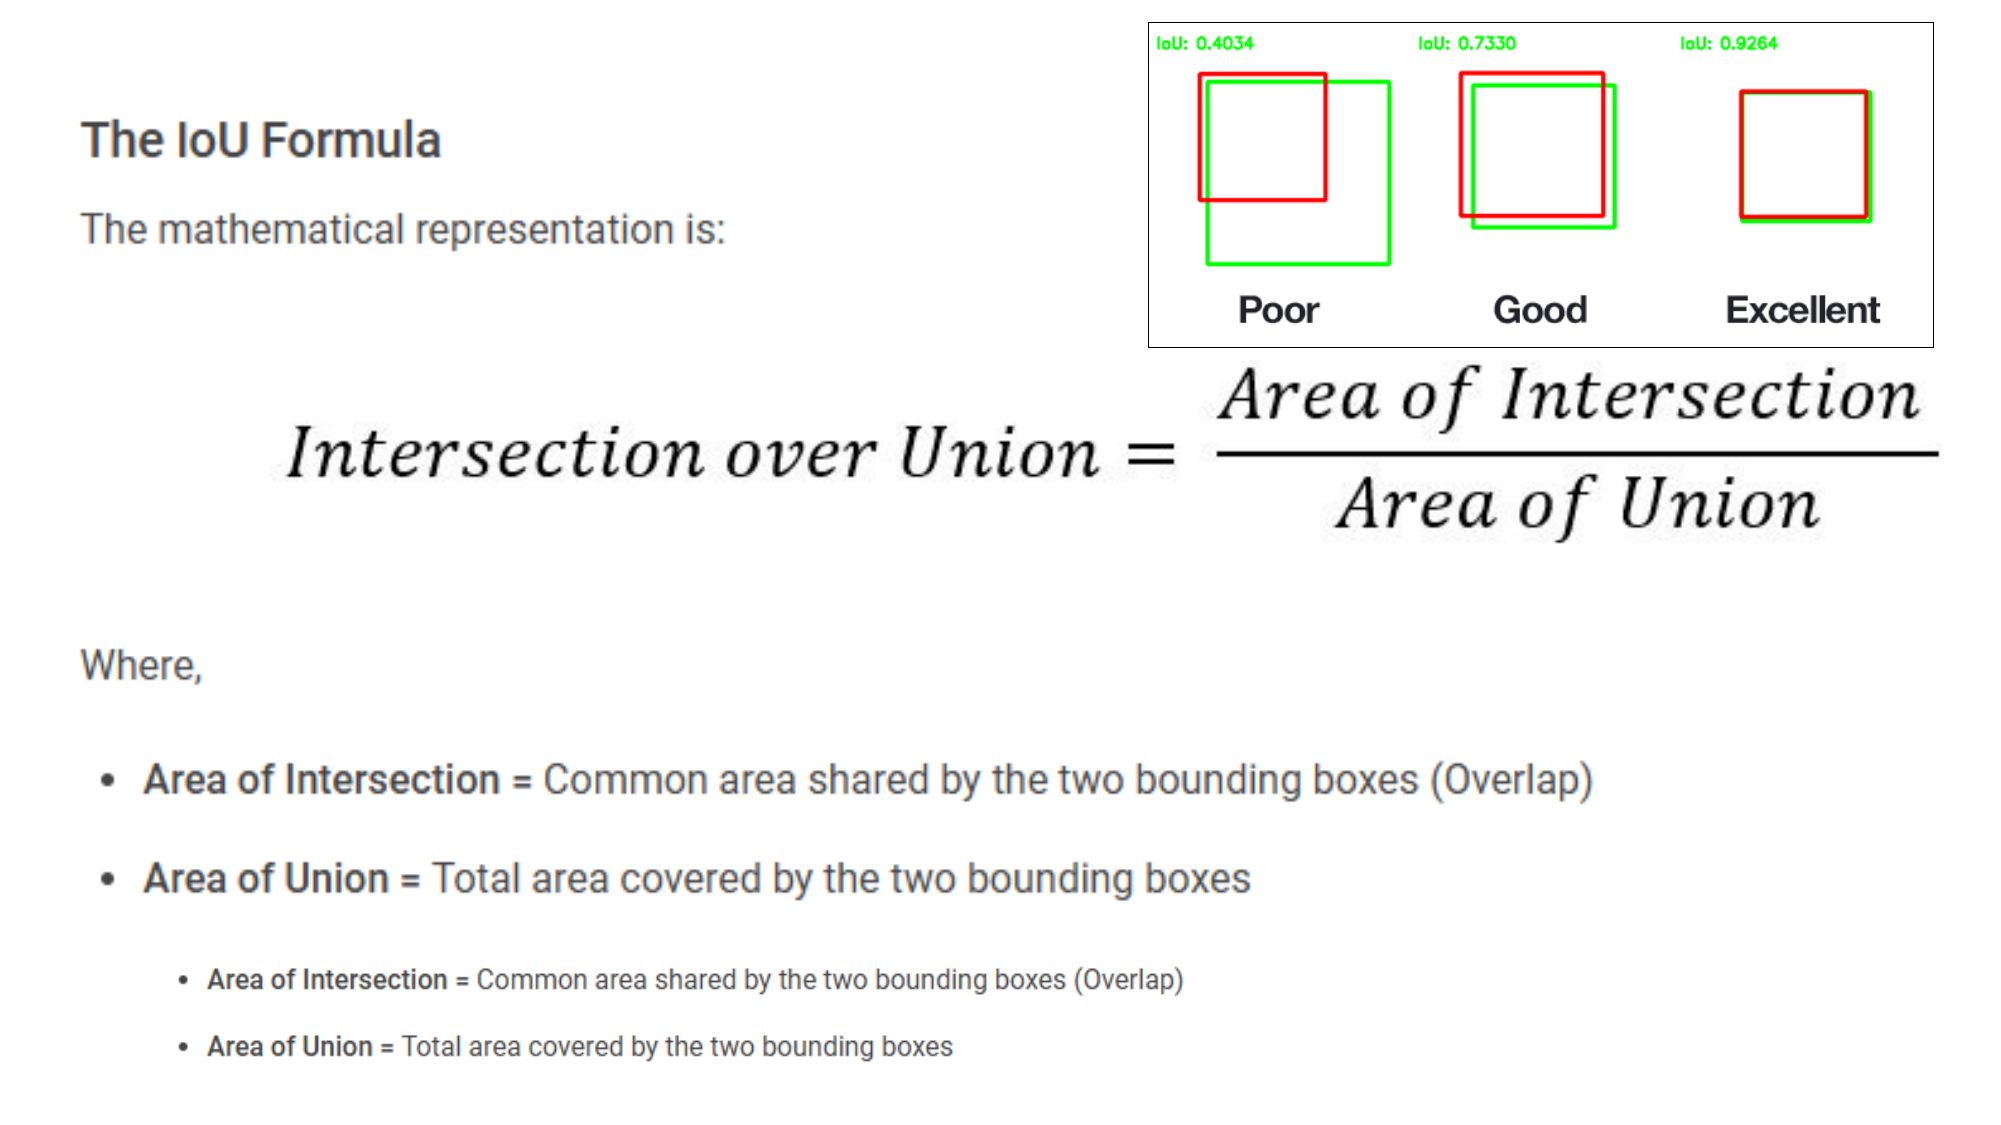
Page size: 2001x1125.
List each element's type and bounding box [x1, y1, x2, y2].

picture [49, 22, 1943, 1089]
